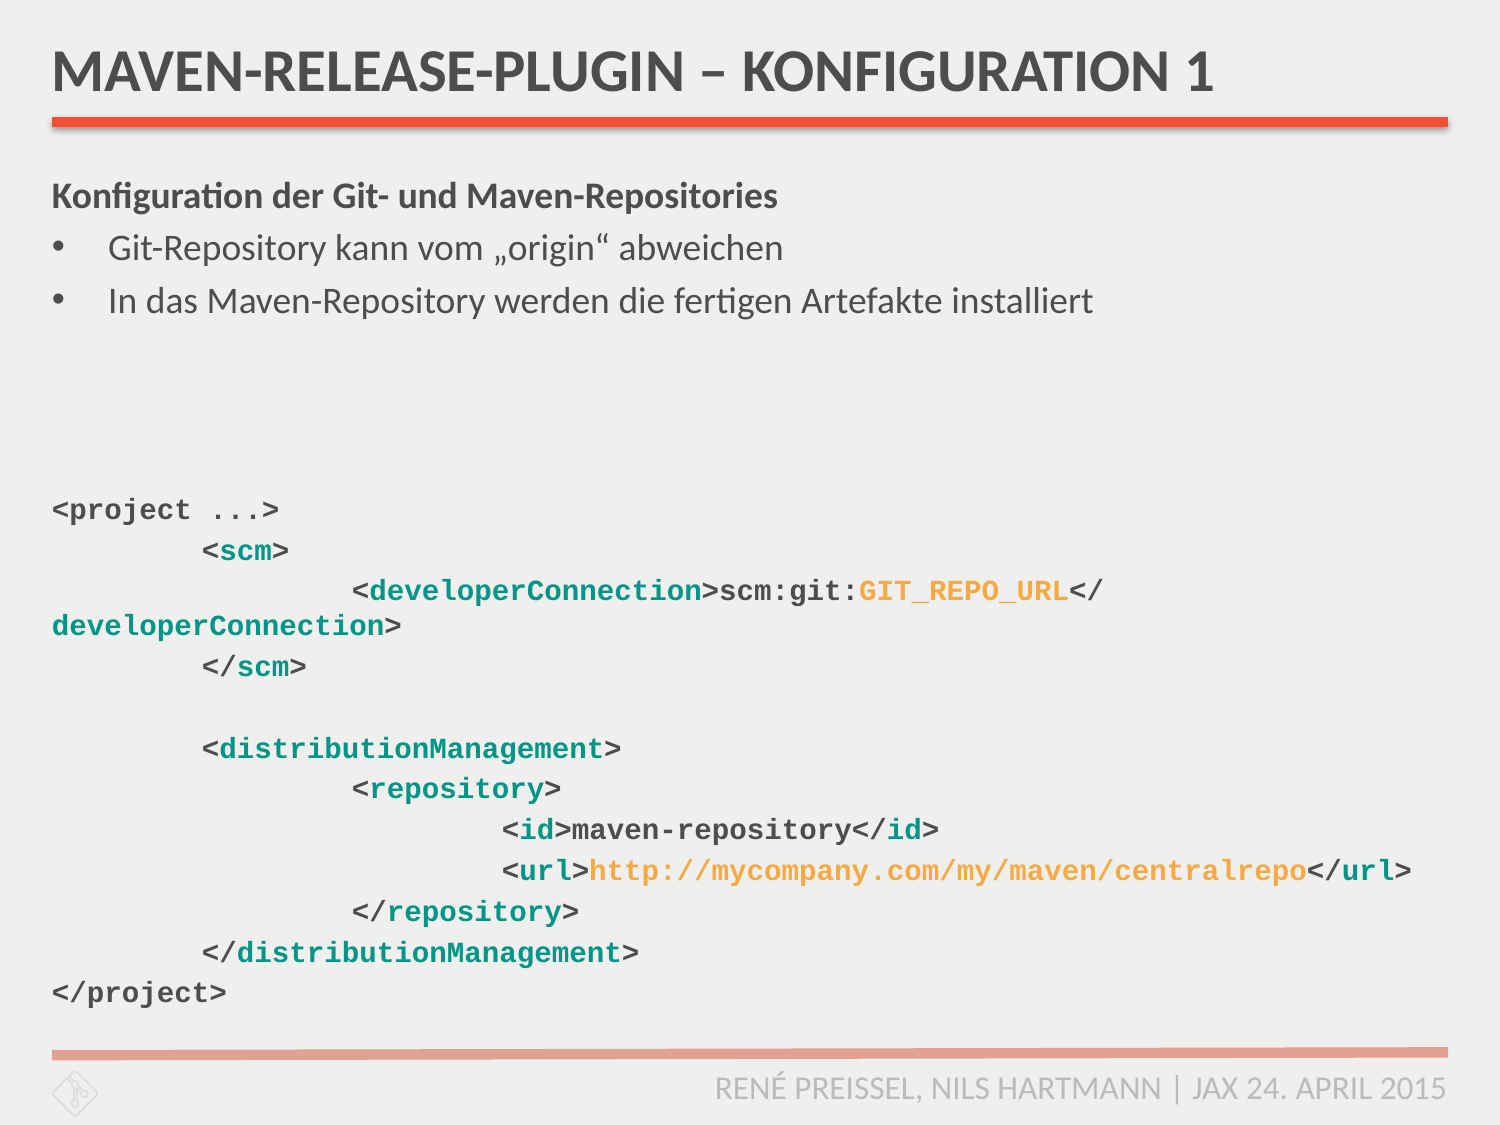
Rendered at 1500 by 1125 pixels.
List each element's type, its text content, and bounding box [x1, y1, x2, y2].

title MAVEN-RELEASE-PLUGIN – KONFIGURATION 1 [51, 30, 1449, 104]
list Konfiguration der Git- und Maven-Repositories Git-Repository kann vom „origin“ abweichen In das Maven-Repository werden die fertigen Artefakte installiert <project ...> <scm> <developerConnection>scm:git:GIT_REPO_URL</developerConnection> </scm> <distributionManagement> <repository> <id>maven-repository</id> <url>http://mycompany.com/my/maven/centralrepo</url> </repository> </distributionManagement> </project> [51, 170, 1449, 1005]
